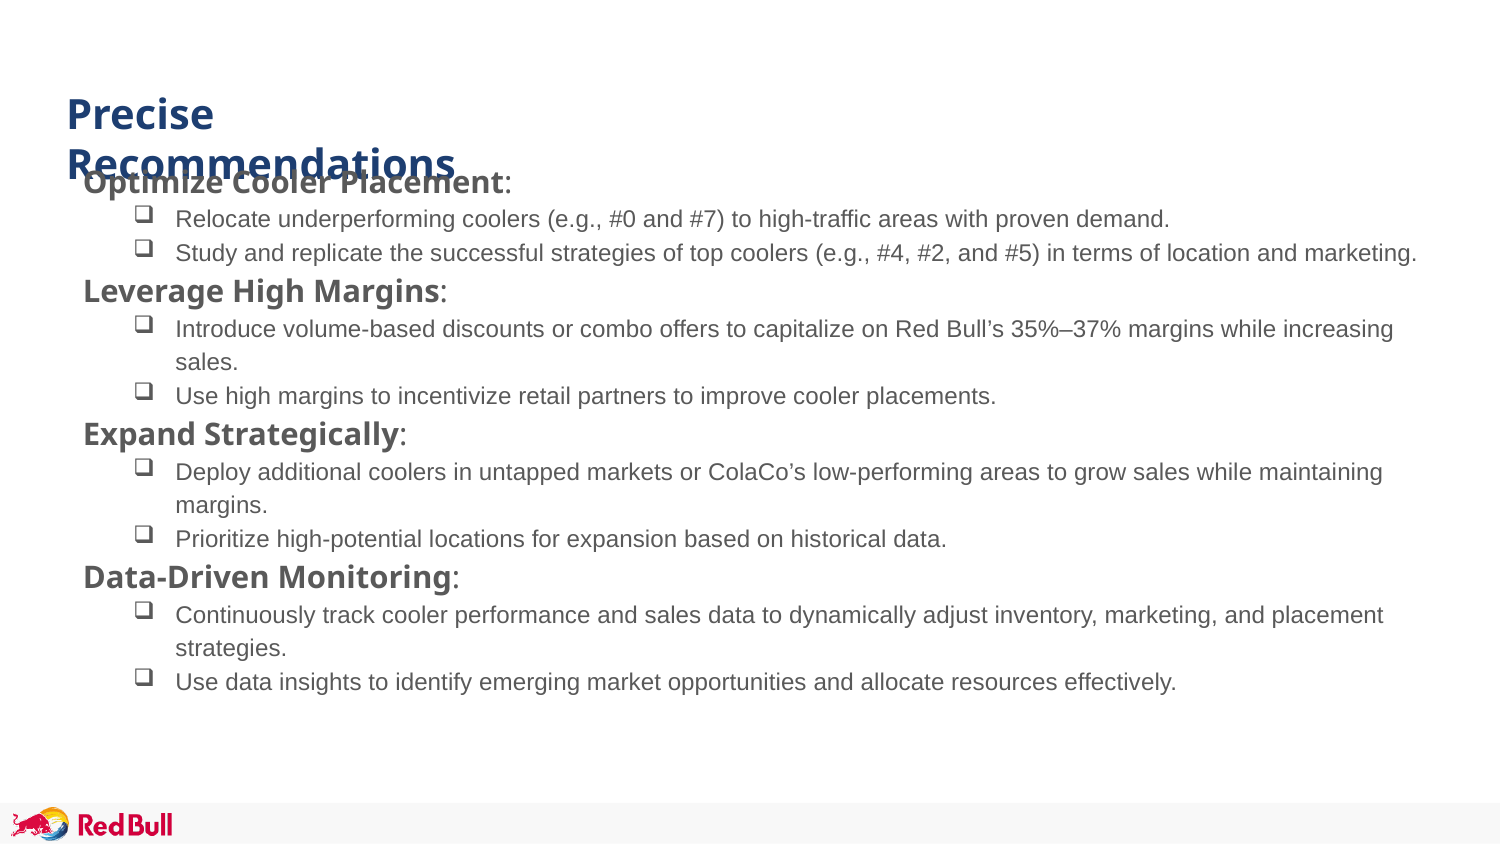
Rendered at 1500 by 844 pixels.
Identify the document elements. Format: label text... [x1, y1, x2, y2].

list Optimize Cooler Placement: Relocate underperforming coolers (e.g., #0 and #7) to high-traffic areas with proven demand. Study and replicate the successful strategies of top coolers (e.g., #4, #2, and #5) in terms of location and marketing. Leverage High Margins: Introduce volume-based discounts or combo offers to capitalize on Red Bull’s 35%–37% margins while increasing sales. Use high margins to incentivize retail partners to improve cooler placements. Expand Strategically: Deploy additional coolers in untapped markets or ColaCo’s low-performing areas to grow sales while maintaining margins. Prioritize high-potential locations for expansion based on historical data. Data-Driven Monitoring: Continuously track cooler performance and sales data to dynamically adjust inventory, marketing, and placement strategies. Use data insights to identify emerging market opportunities and allocate resources effectively. [51, 141, 1449, 750]
picture [9, 807, 172, 841]
title Precise Recommendations [51, 72, 627, 141]
